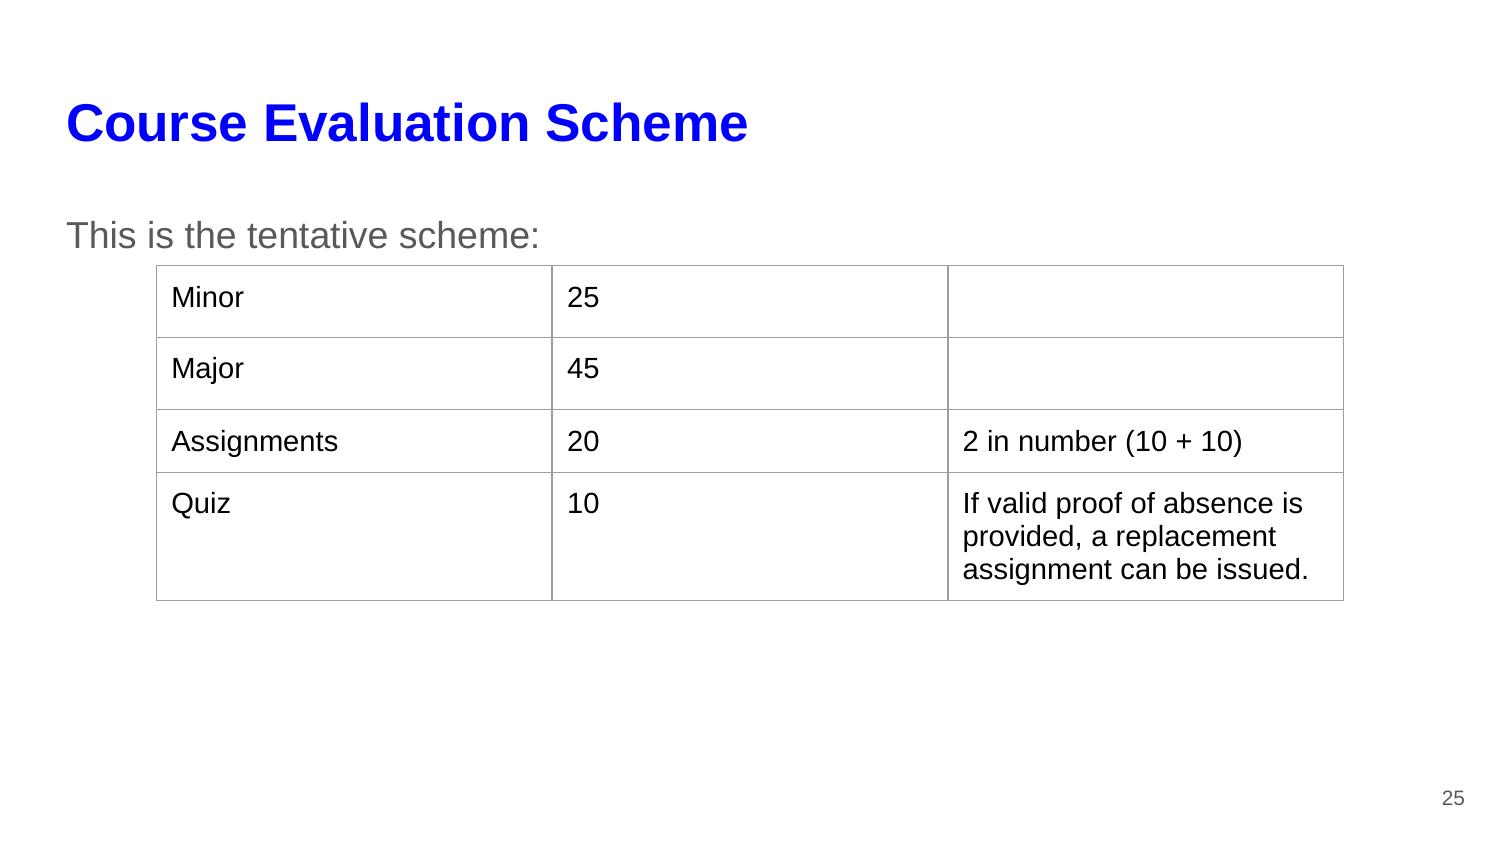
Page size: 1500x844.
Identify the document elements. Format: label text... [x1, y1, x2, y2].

table_cell [949, 338, 1343, 409]
table_header [949, 266, 1343, 337]
slide_number ‹#› [1389, 764, 1480, 830]
table_cell Assignments [157, 410, 551, 472]
title Course Evaluation Scheme [51, 72, 1449, 167]
table_cell Quiz [157, 473, 551, 600]
table_cell 2 in number (10 + 10) [949, 410, 1343, 472]
table_cell 20 [553, 410, 947, 472]
table_cell 10 [553, 473, 947, 600]
table_cell 45 [553, 338, 947, 409]
table_cell Major [157, 338, 551, 409]
table_header Minor [157, 266, 551, 337]
table_cell If valid proof of absence is provided, a replacement assignment can be issued. [949, 473, 1343, 600]
table_header 25 [553, 266, 947, 337]
list This is the tentative scheme: [51, 189, 1449, 750]
